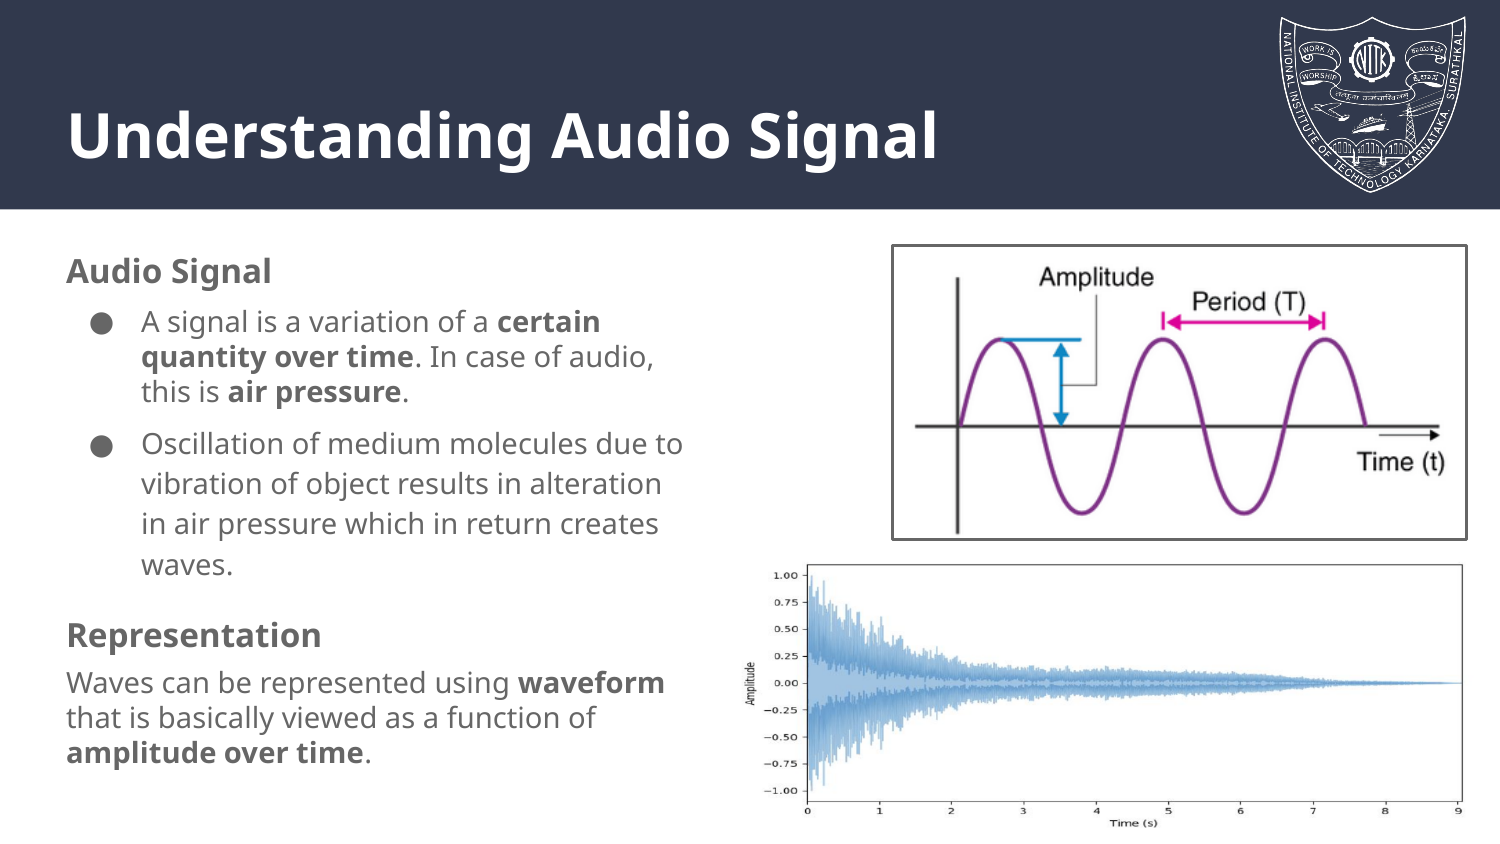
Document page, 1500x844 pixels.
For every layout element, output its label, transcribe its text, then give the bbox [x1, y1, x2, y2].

title Understanding Audio Signal [51, 82, 1274, 185]
list Audio Signal A signal is a variation of a certain quantity over time. In case of audio, this is air pressure. Oscillation of medium molecules due to vibration of object results in alteration in air pressure which in return creates waves. Representation Waves can be represented using waveform that is basically viewed as a function of amplitude over time. [51, 235, 708, 798]
picture [722, 545, 1487, 837]
picture [1279, 16, 1466, 193]
picture [893, 246, 1466, 538]
